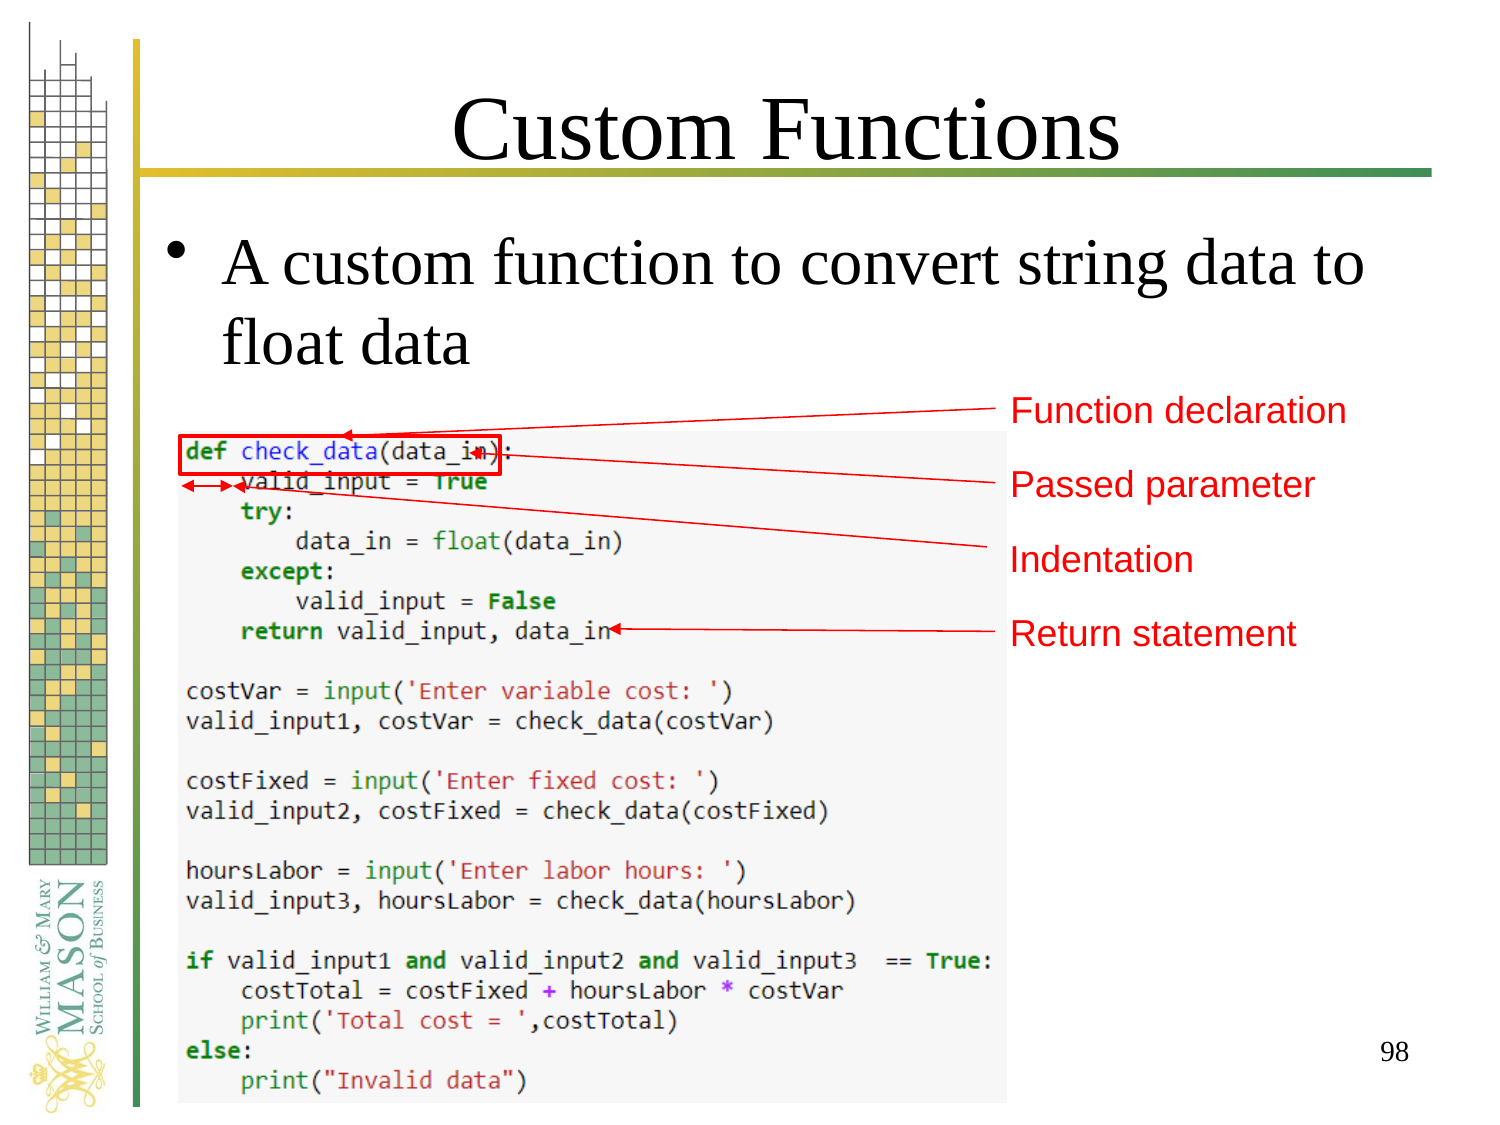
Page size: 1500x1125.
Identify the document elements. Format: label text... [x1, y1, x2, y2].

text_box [468, 452, 994, 484]
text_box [339, 408, 994, 437]
picture [177, 431, 1007, 1103]
text_box Function declaration [995, 378, 1362, 439]
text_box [232, 485, 988, 548]
text_box Return statement [1012, 601, 1312, 662]
slide_number 98 [1048, 1024, 1426, 1103]
text_box Indentation [1012, 527, 1210, 587]
title Boolean Statements [29, 879, 107, 1113]
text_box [607, 628, 994, 632]
list A custom function to convert string data to float data [150, 210, 1425, 978]
text_box Passed parameter [1012, 452, 1331, 513]
title Custom Functions [150, 45, 1425, 200]
